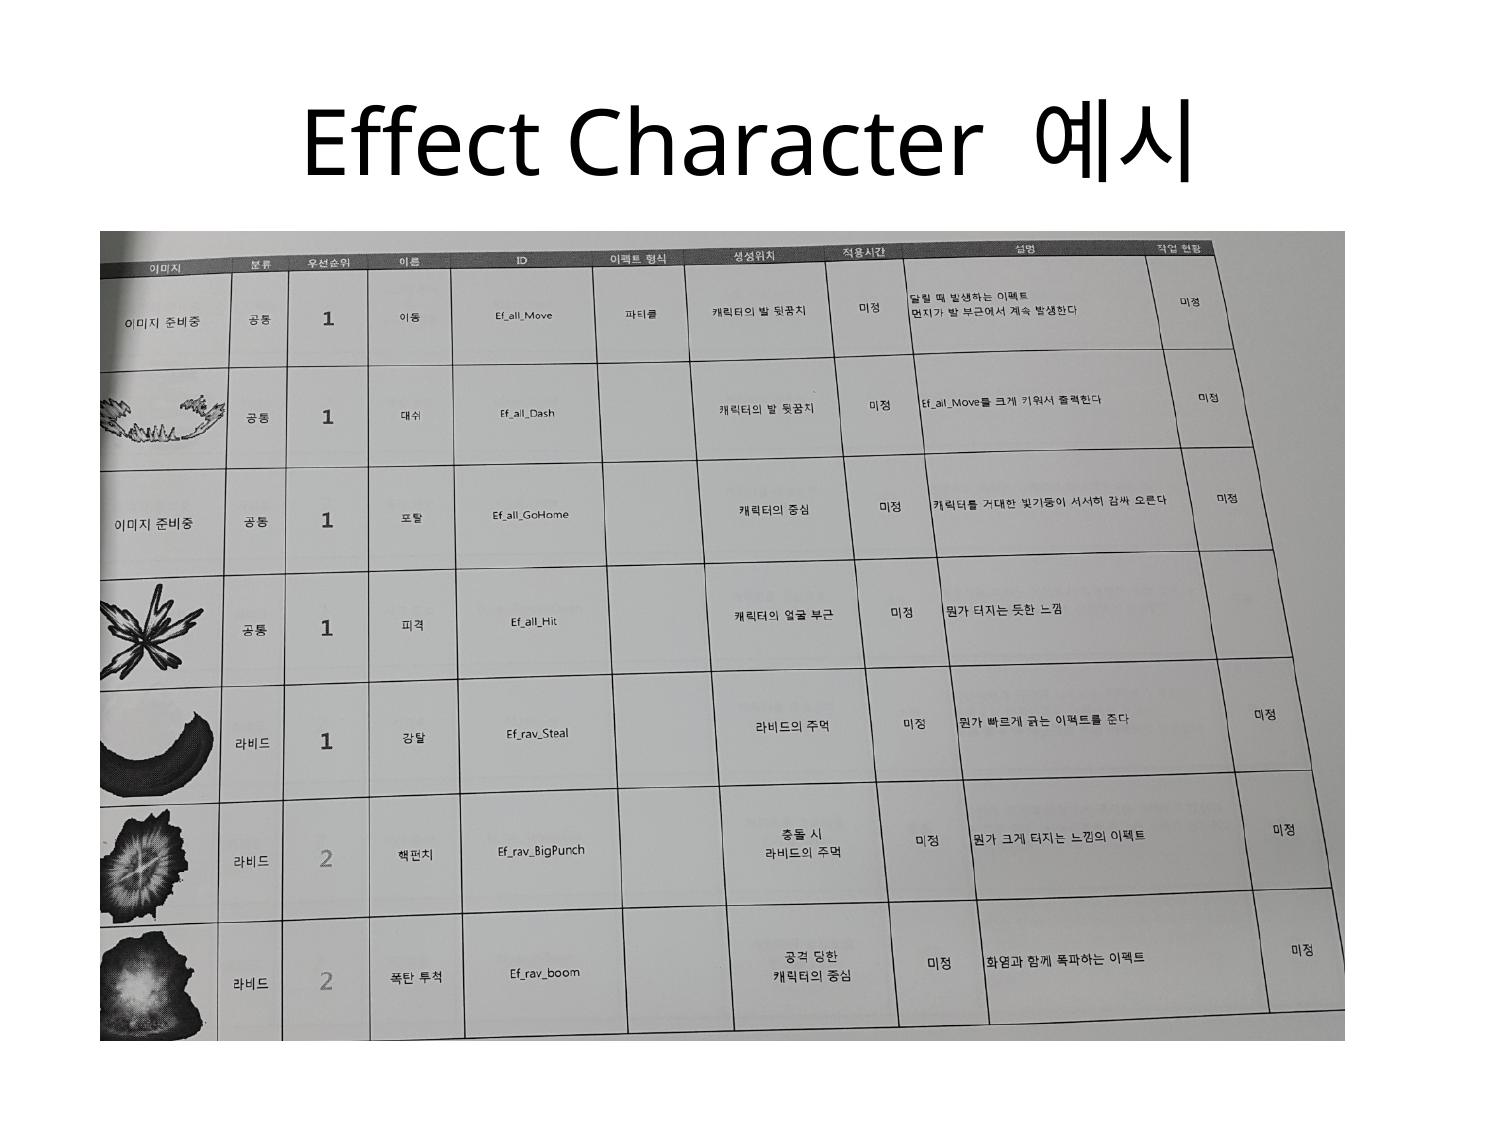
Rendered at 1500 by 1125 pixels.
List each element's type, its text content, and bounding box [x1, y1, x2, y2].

title Effect Character 예시 [75, 45, 1425, 233]
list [100, 231, 1345, 1042]
